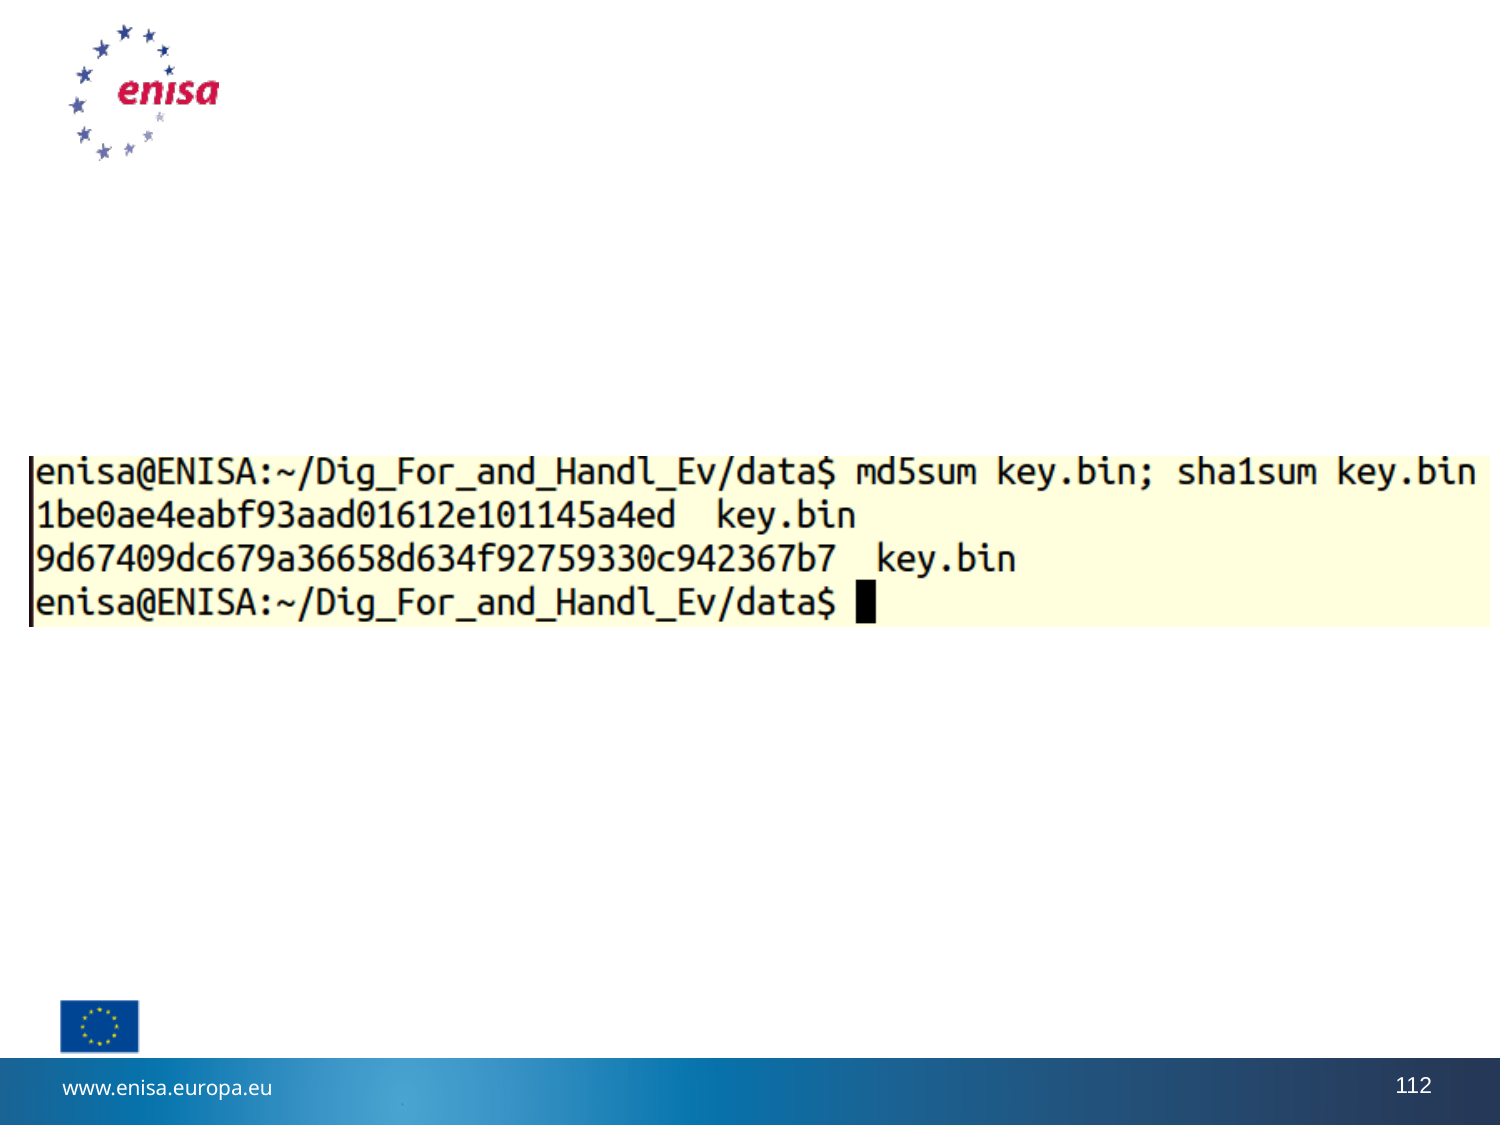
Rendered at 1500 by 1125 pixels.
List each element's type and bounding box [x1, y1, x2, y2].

picture [724, 1058, 1500, 1125]
picture [29, 455, 1491, 627]
picture [68, 23, 219, 161]
picture [180, 1058, 667, 1125]
picture [715, 1058, 721, 1125]
picture [0, 1058, 132, 1125]
picture [59, 999, 140, 1054]
picture [134, 1058, 140, 1125]
picture [142, 1058, 147, 1125]
picture [708, 1058, 713, 1125]
